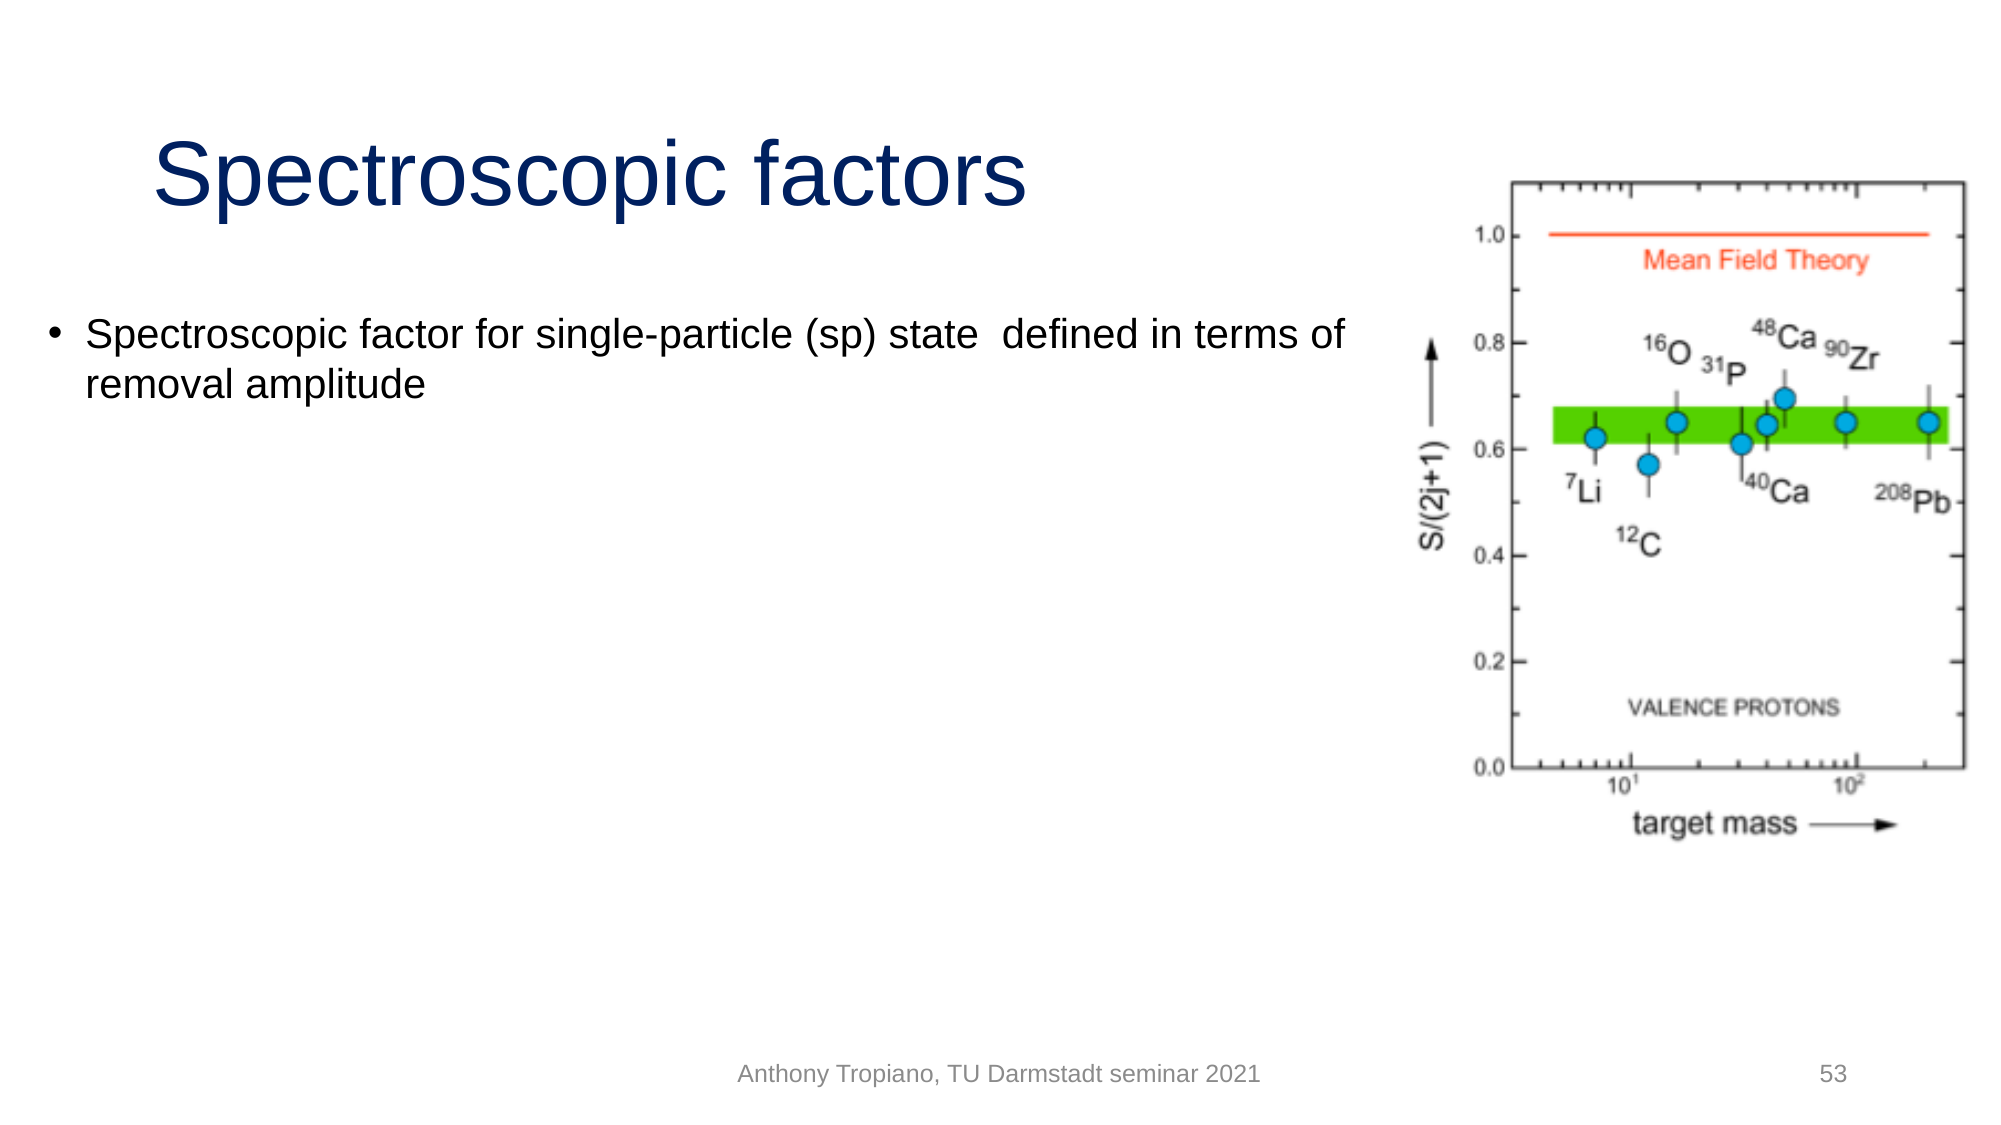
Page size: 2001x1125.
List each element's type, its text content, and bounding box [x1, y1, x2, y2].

title Spectroscopic factors [137, 59, 1863, 278]
picture [1412, 168, 1983, 848]
footer Anthony Tropiano, TU Darmstadt seminar 2021 [662, 1042, 1338, 1103]
slide_number 53 [1412, 1042, 1863, 1103]
